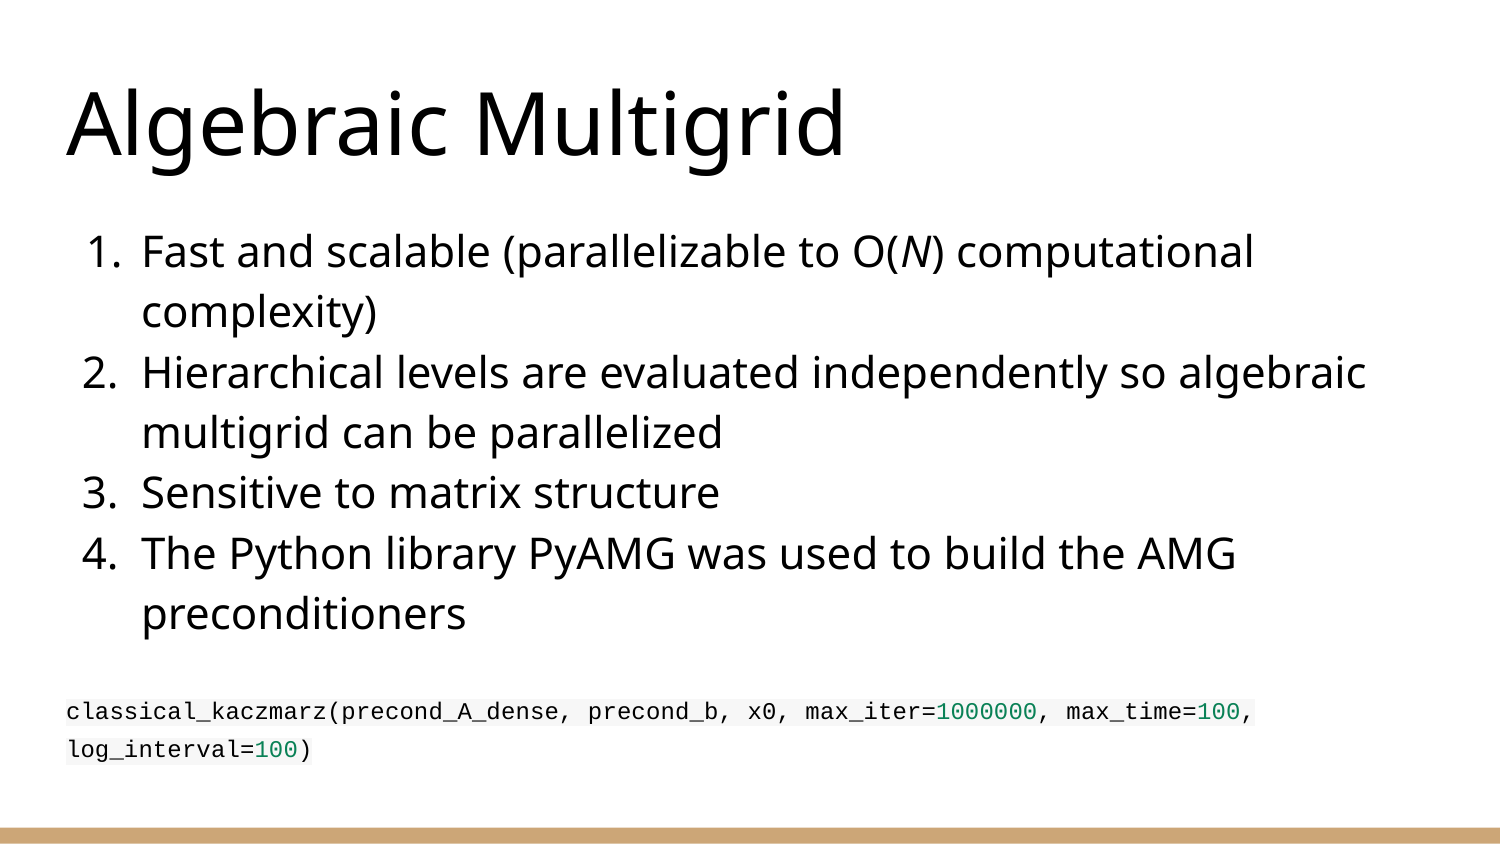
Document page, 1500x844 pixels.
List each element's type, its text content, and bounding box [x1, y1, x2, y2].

list Fast and scalable (parallelizable to O(N) computational complexity) Hierarchical levels are evaluated independently so algebraic multigrid can be parallelized Sensitive to matrix structure The Python library PyAMG was used to build the AMG preconditioners [51, 200, 1449, 670]
title Algebraic Multigrid [51, 51, 1449, 189]
list Fast and scalable (parallelizable to O(N) computational complexity) Hierarchical levels are evaluated independently so algebraic multigrid can be parallelized Sensitive to matrix structure The Python library PyAMG was used to build the AMG preconditioners [51, 744, 1449, 752]
text_box classical_kaczmarz(precond_A_dense, precond_b, x0, max_iter=1000000, max_time=100, log_interval=100) [51, 670, 1449, 744]
